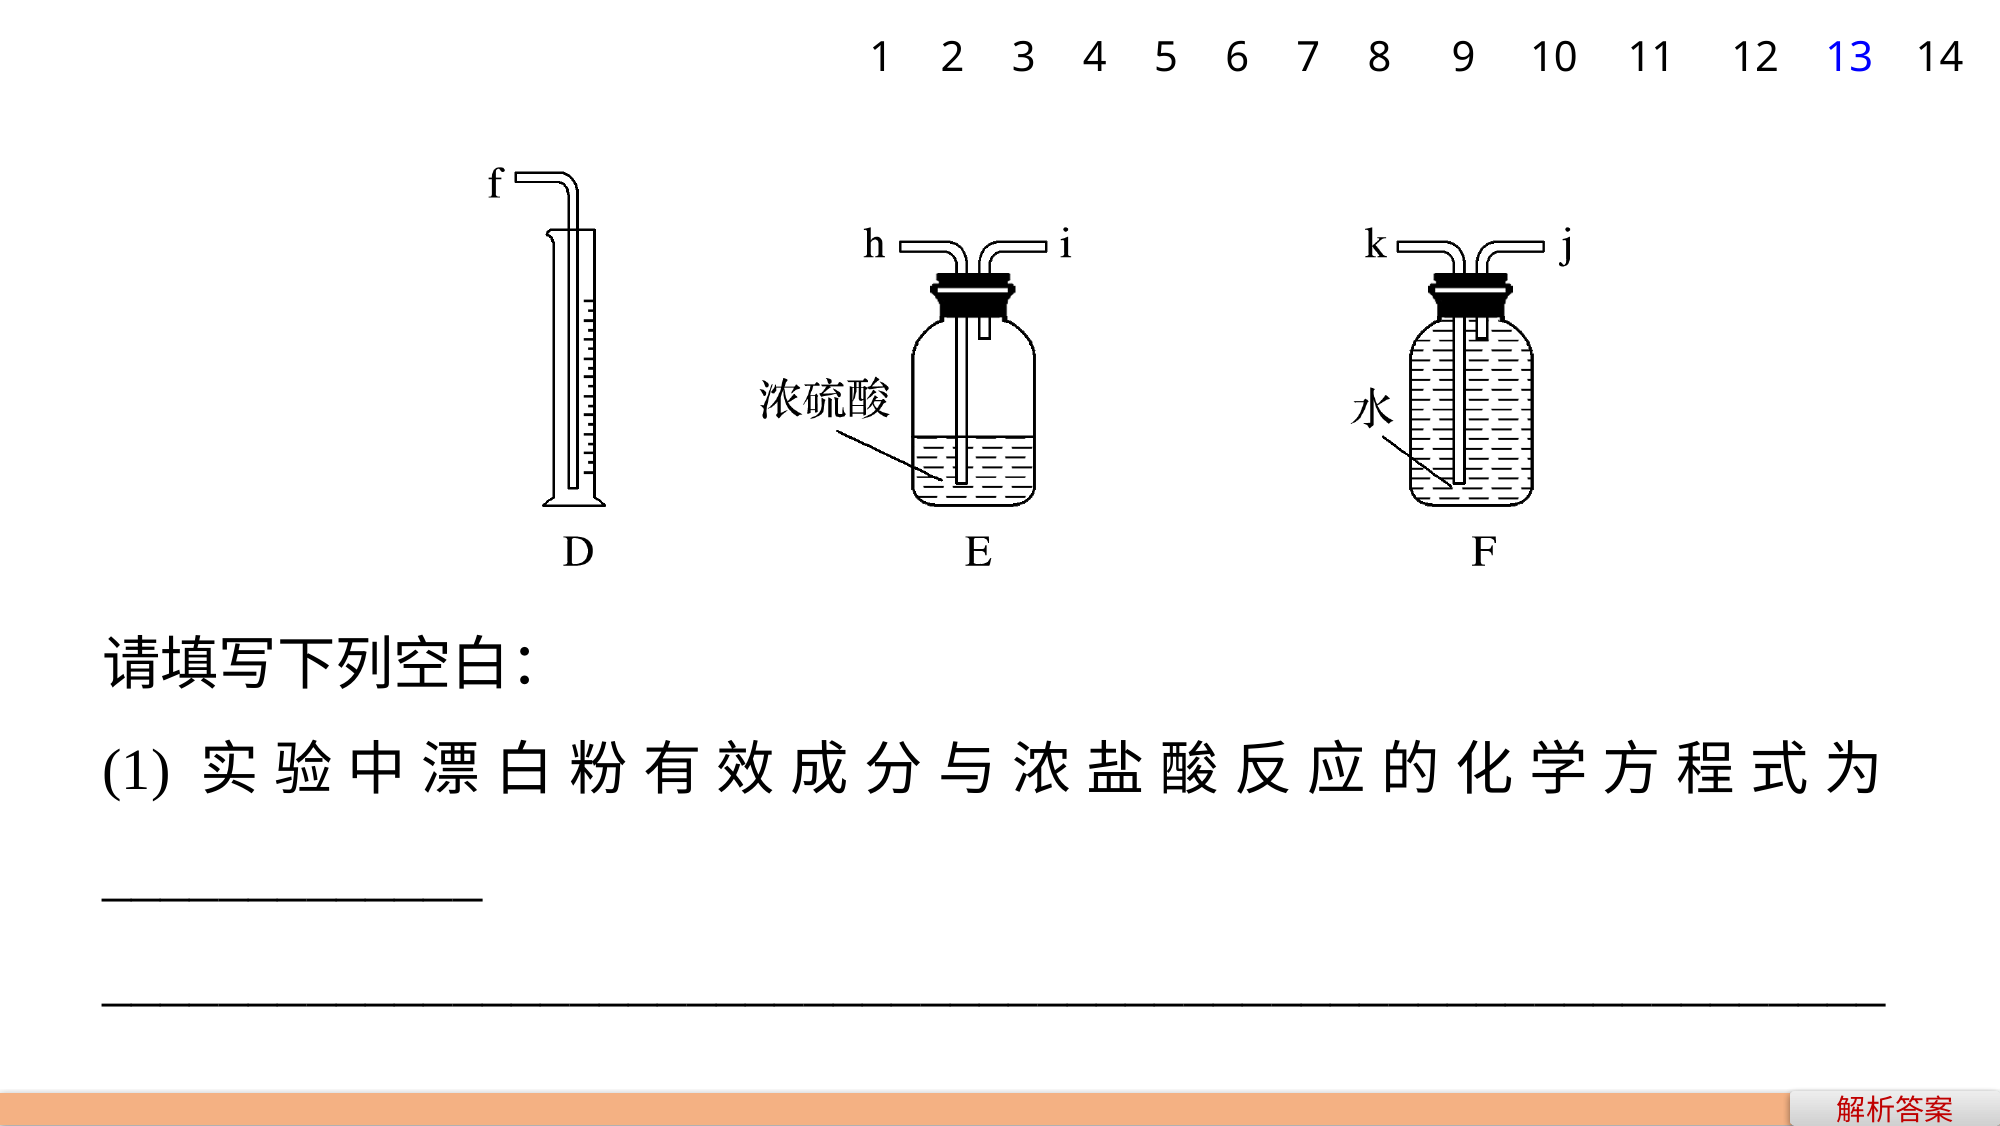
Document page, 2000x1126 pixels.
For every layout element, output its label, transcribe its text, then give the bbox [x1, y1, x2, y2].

text_box 1 [854, 7, 914, 102]
text_box 7 [1281, 7, 1341, 102]
text_box 6 [1210, 7, 1270, 102]
text_box 4 [1067, 7, 1127, 102]
text_box 13 [1811, 7, 1894, 102]
text_box 8 [1352, 7, 1412, 102]
text_box 9 [1423, 7, 1496, 102]
text_box 10 [1507, 7, 1599, 102]
text_box 请填写下列空白： (1)实验中漂白粉有效成分与浓盐酸反应的化学方程式为_____________ ________________________________________________________________________________________________________________________。 [87, 583, 1912, 1092]
text_box 2 [925, 7, 985, 102]
text_box 12 [1707, 7, 1800, 102]
text_box 解析答案 [1788, 1089, 2000, 1126]
text_box [0, 1092, 1787, 1126]
text_box 14 [1905, 7, 1984, 102]
text_box 11 [1610, 7, 1696, 102]
text_box 3 [996, 7, 1056, 102]
text_box 5 [1139, 7, 1199, 102]
picture [437, 160, 1597, 568]
